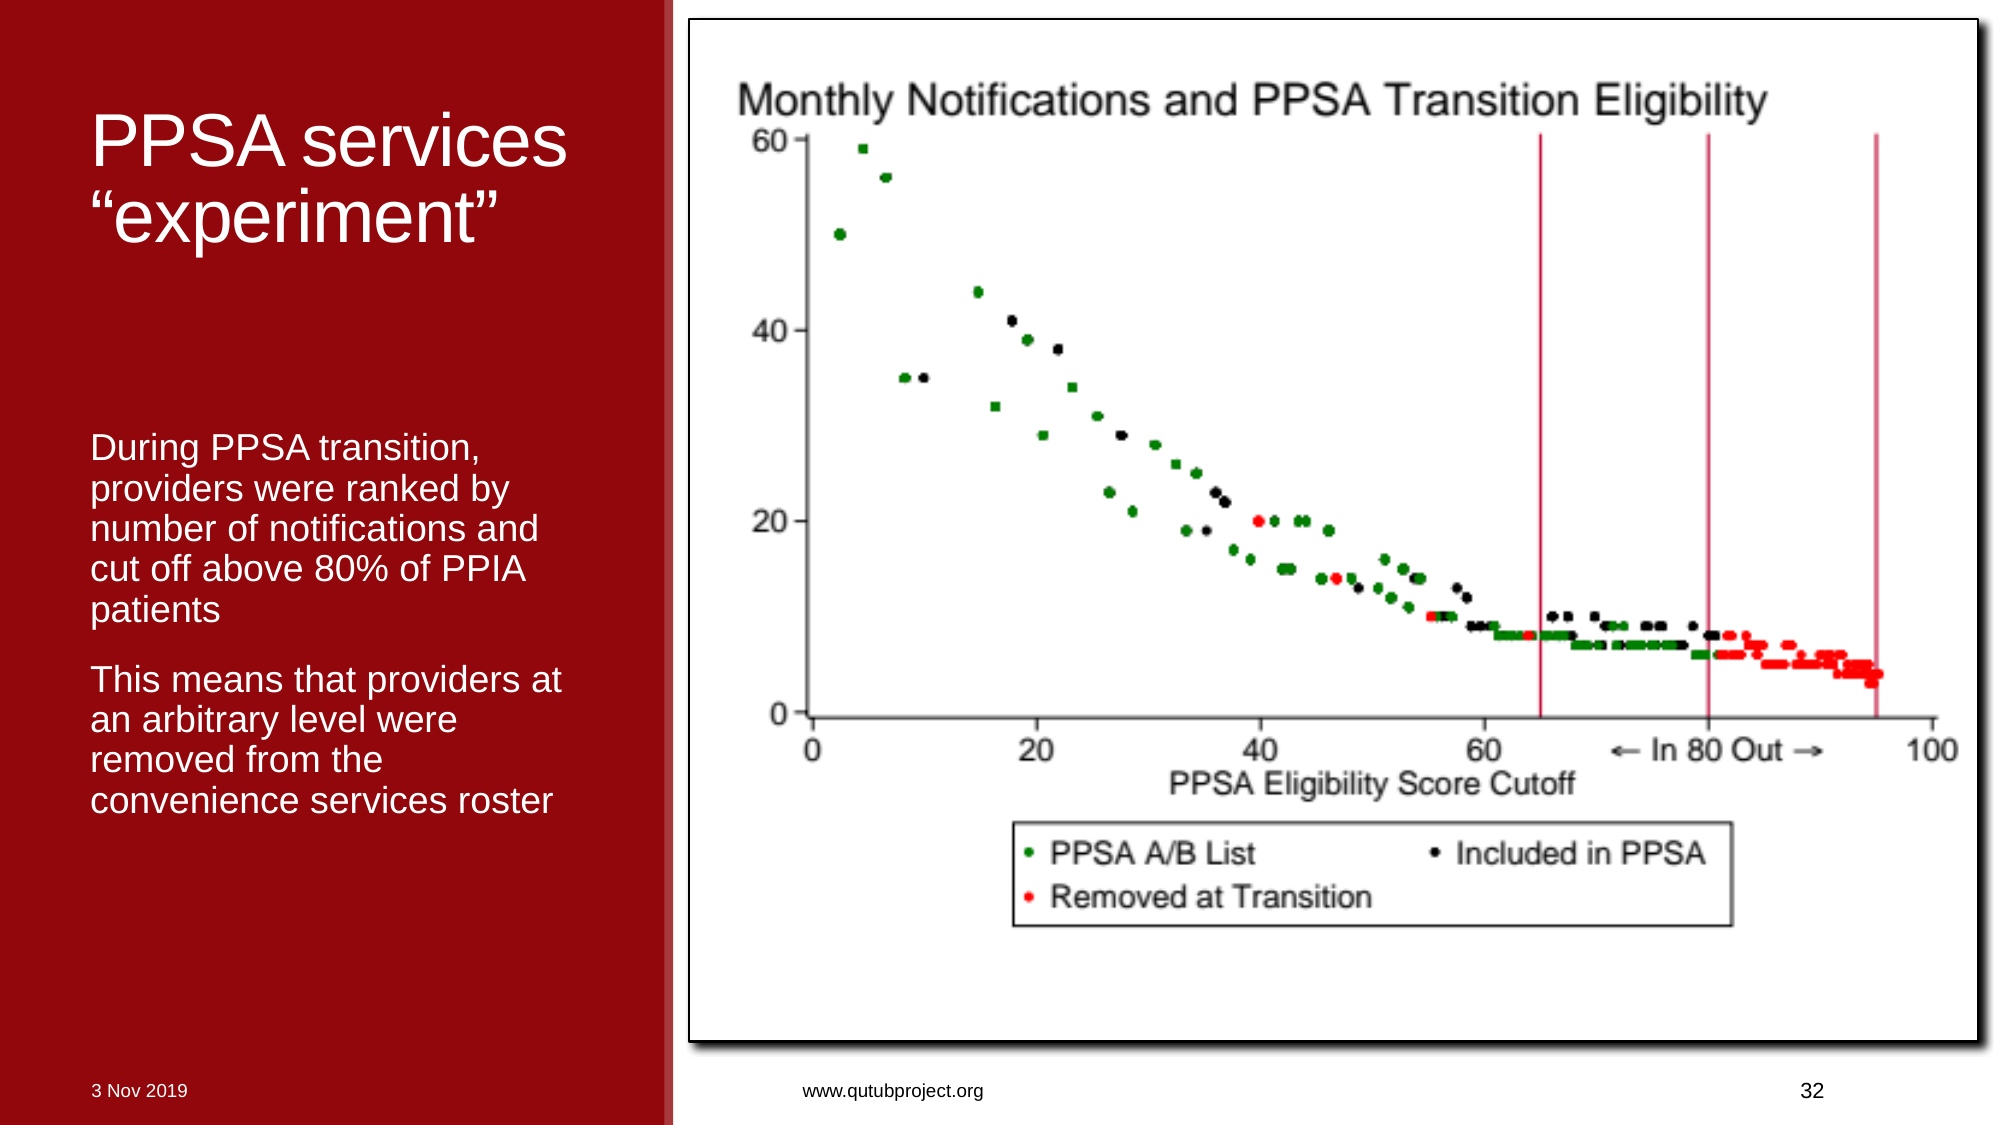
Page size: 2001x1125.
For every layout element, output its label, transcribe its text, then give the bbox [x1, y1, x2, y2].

title PPSA services “experiment” [75, 97, 657, 347]
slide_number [76, 1059, 600, 1120]
slide_number 32 [1624, 1059, 1840, 1120]
list During PPSA transition, providers were ranked by number of notifications and cut off above 80% of PPIA patients This means that providers at an arbitrary level were removed from the convenience services roster [75, 420, 600, 1035]
footer www.qutubproject.org [787, 1059, 1550, 1120]
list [700, 45, 1967, 967]
